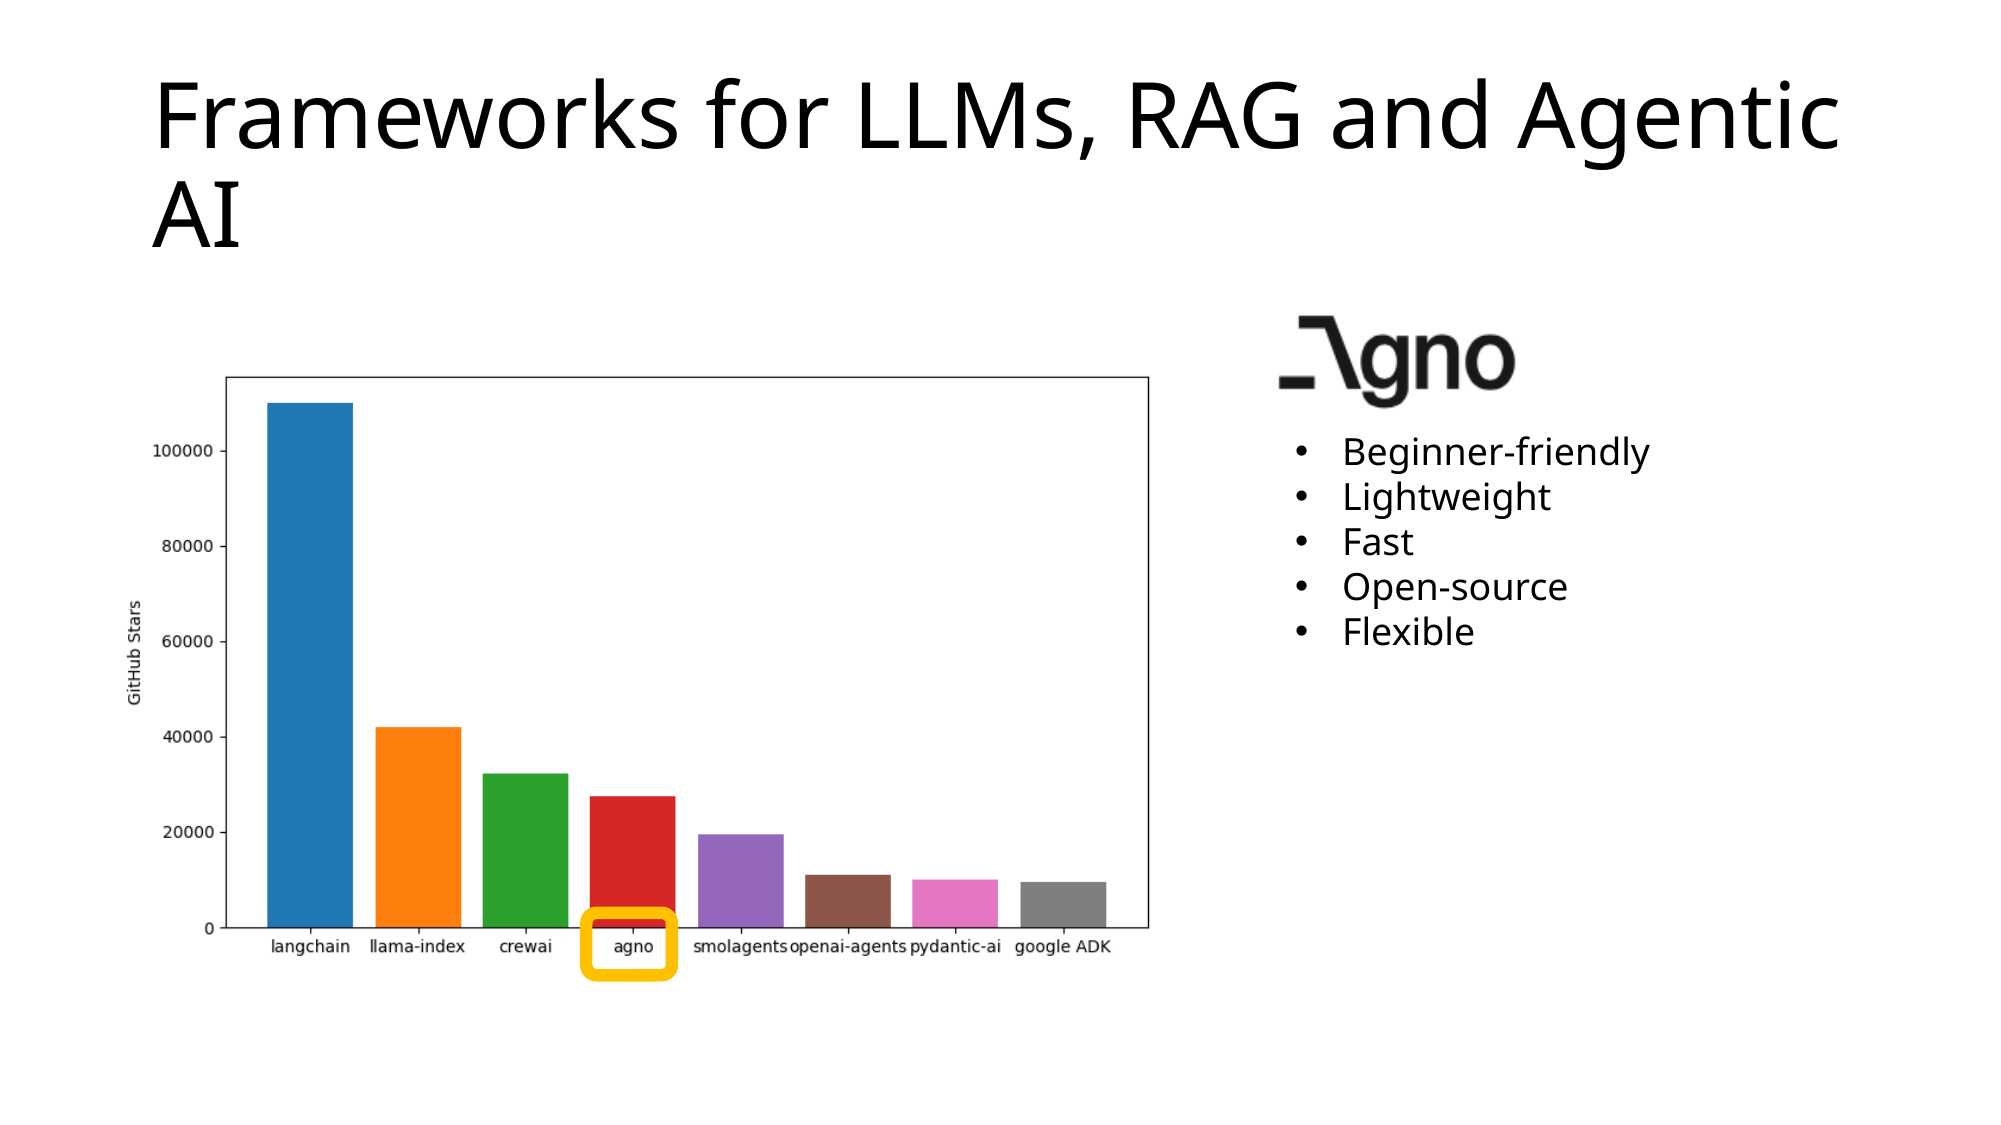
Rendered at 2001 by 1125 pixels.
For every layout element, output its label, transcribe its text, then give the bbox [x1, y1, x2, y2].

title Frameworks for LLMs, RAG and Agentic AI [137, 59, 1863, 278]
picture [1266, 290, 1543, 421]
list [76, 290, 1268, 1006]
text_box Beginner-friendly Lightweight Fast Open-source Flexible [1280, 420, 1936, 661]
